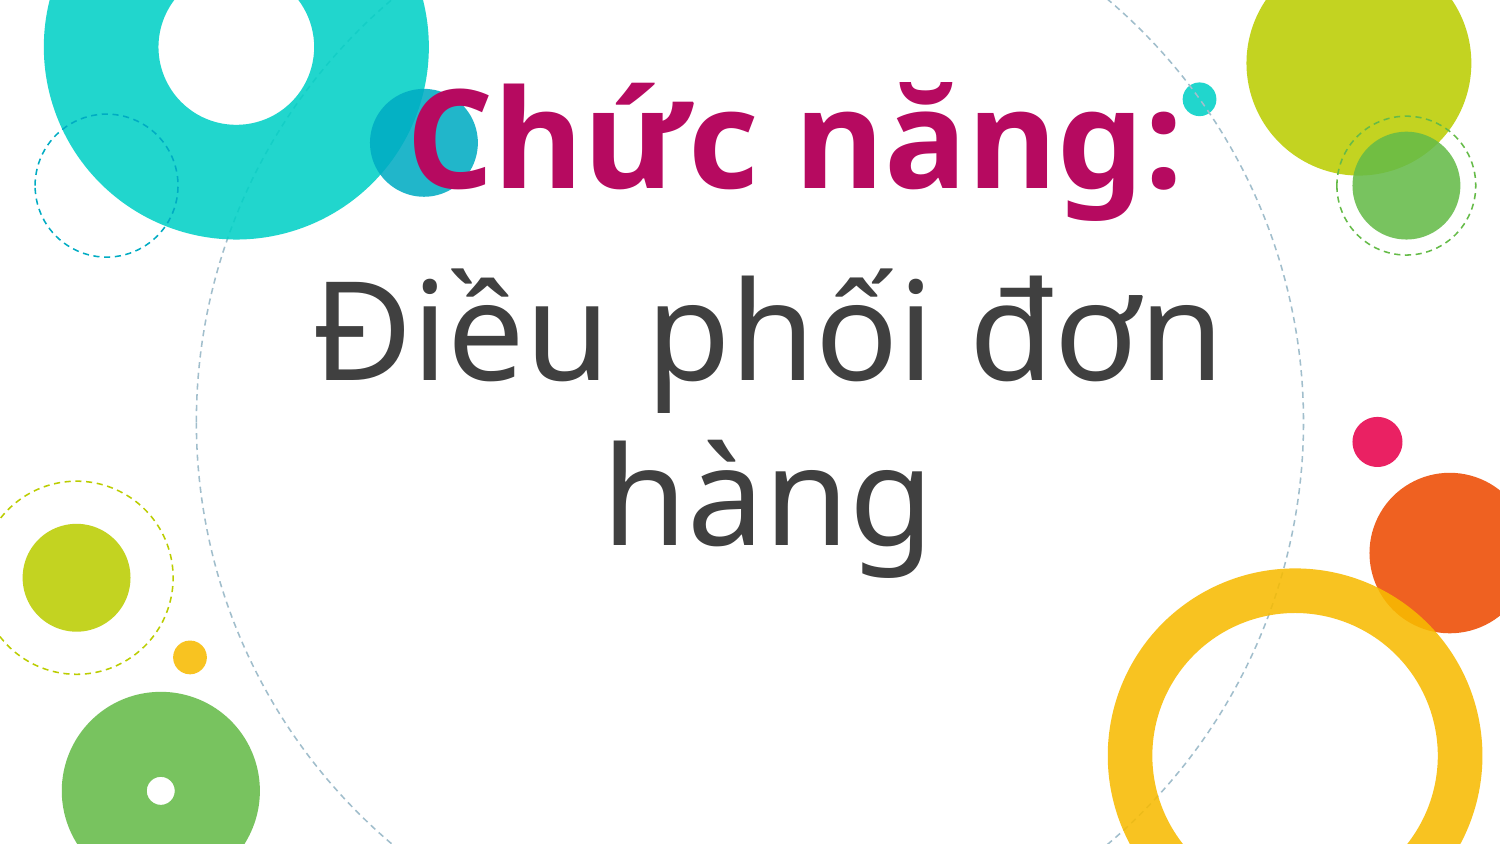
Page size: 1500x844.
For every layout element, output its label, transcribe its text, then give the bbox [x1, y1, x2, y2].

text_box Chức năng: [391, 43, 1200, 224]
title Điều phối đơn hàng [144, 241, 1393, 574]
